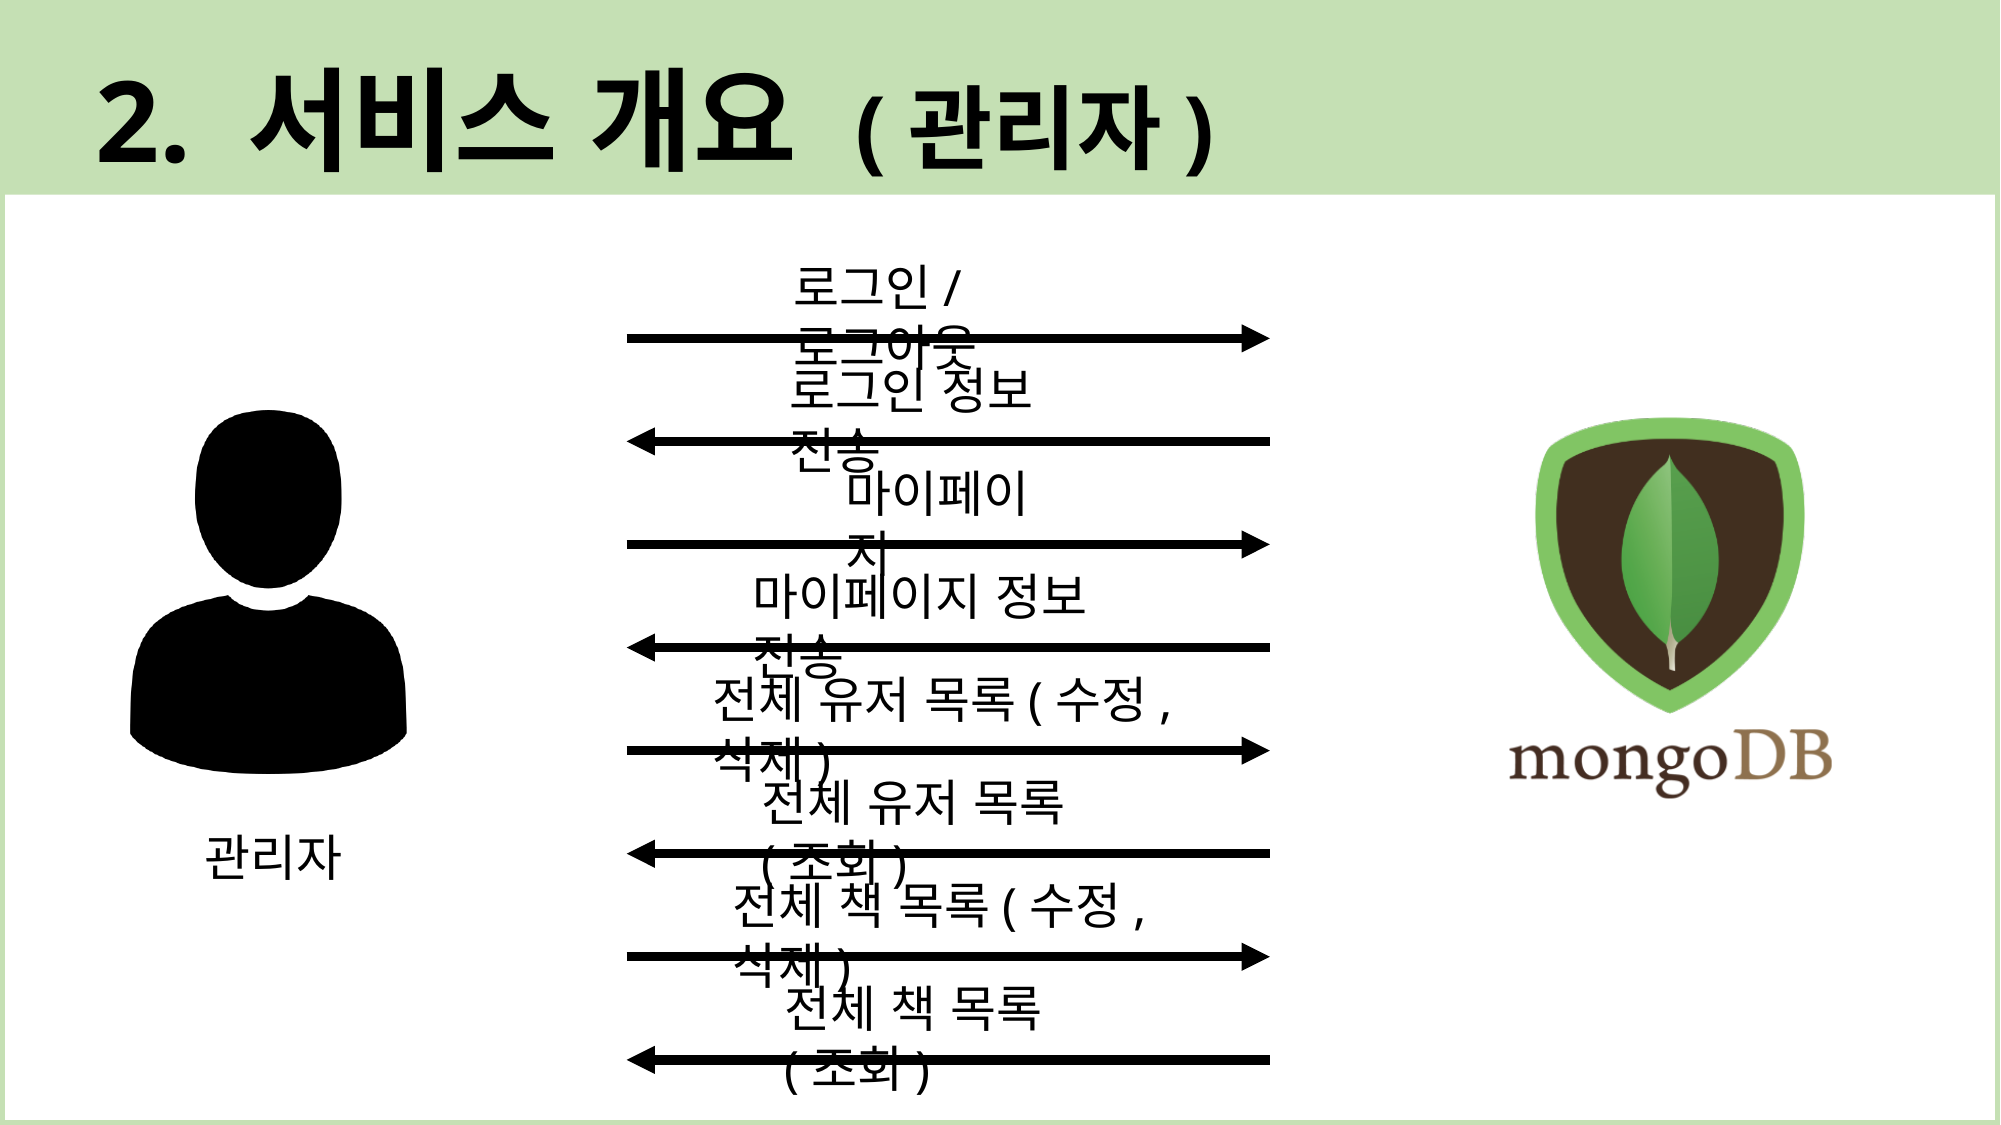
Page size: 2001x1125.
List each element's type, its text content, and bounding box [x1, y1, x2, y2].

picture [86, 410, 450, 774]
text_box 전체 유저 목록(수정, 삭제) [697, 661, 1199, 750]
text_box 전체 유저 목록(조회) [746, 854, 1150, 867]
text_box 전체 책 목록(조회) [770, 1060, 1127, 1106]
text_box 마이페이지 정보 전송 [737, 558, 1160, 647]
picture [1459, 362, 1882, 857]
text_box 전체 책 목록(수정, 삭제) [717, 867, 1179, 956]
text_box 2. 서비스 개요 (관리자) [80, 43, 1709, 193]
text_box 로그인 정보 전송 [775, 442, 1122, 487]
text_box 마이페이지 [831, 487, 1066, 544]
text_box 전체 유저 목록(조회) [746, 764, 1150, 853]
text_box 마이페이지 정보 전송 [737, 648, 1160, 661]
text_box [0, 196, 2000, 1125]
text_box 전체 유저 목록(수정, 삭제) [697, 751, 1199, 796]
text_box 로그인/로그아웃 [778, 248, 1118, 338]
text_box 전체 책 목록(조회) [770, 970, 1127, 1059]
text_box 마이페이지 [831, 545, 1066, 558]
text_box 로그인 정보 전송 [775, 351, 1122, 441]
text_box 로그인/로그아웃 [778, 339, 1118, 351]
text_box 관리자 [189, 818, 572, 894]
text_box 전체 책 목록(수정, 삭제) [717, 957, 1179, 1003]
text_box [0, 0, 2000, 196]
